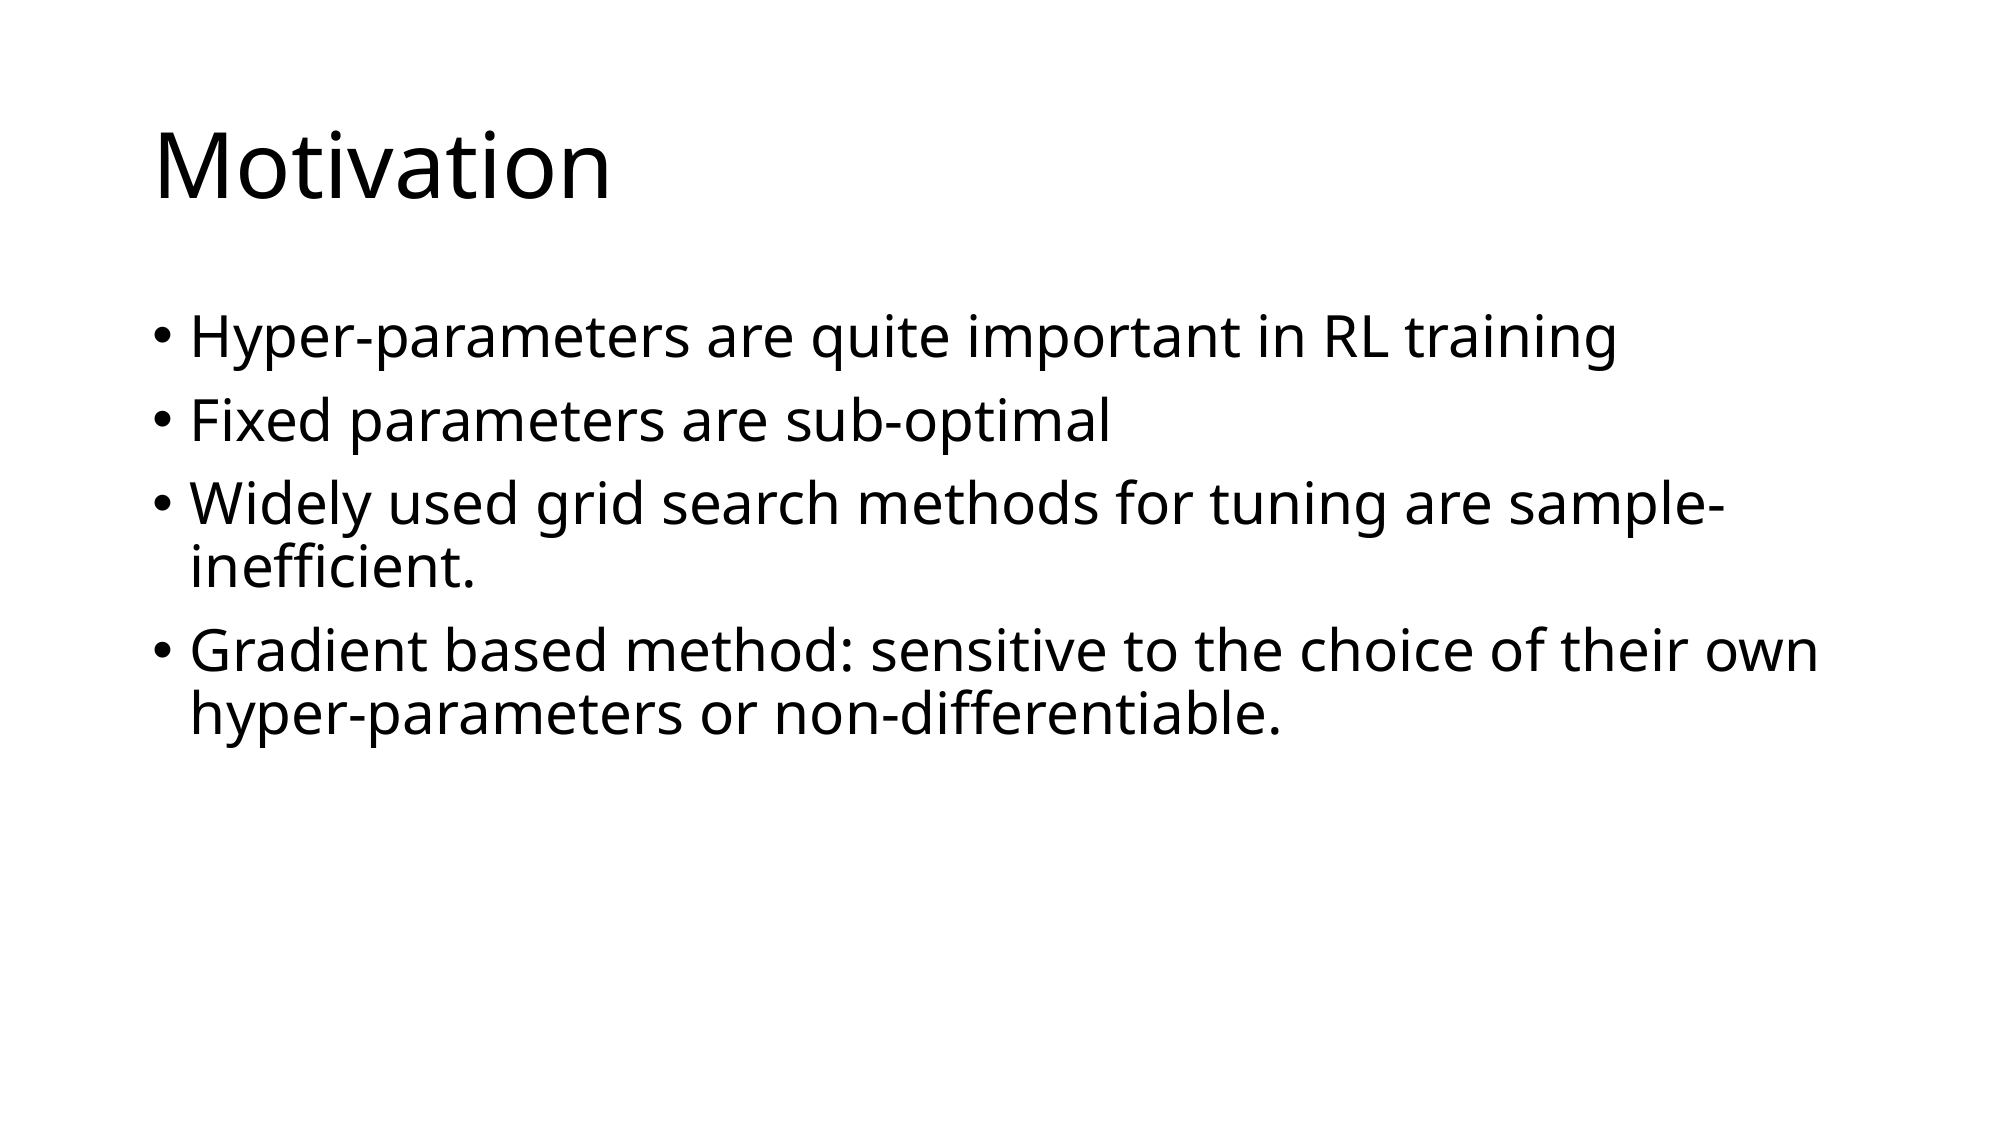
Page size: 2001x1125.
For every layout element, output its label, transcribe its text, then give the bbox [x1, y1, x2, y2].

list Hyper-parameters are quite important in RL training Fixed parameters are sub-optimal Widely used grid search methods for tuning are sample-inefficient. Gradient based method: sensitive to the choice of their own hyper-parameters or non-differentiable. [137, 299, 1863, 1014]
title Motivation [137, 59, 1863, 278]
